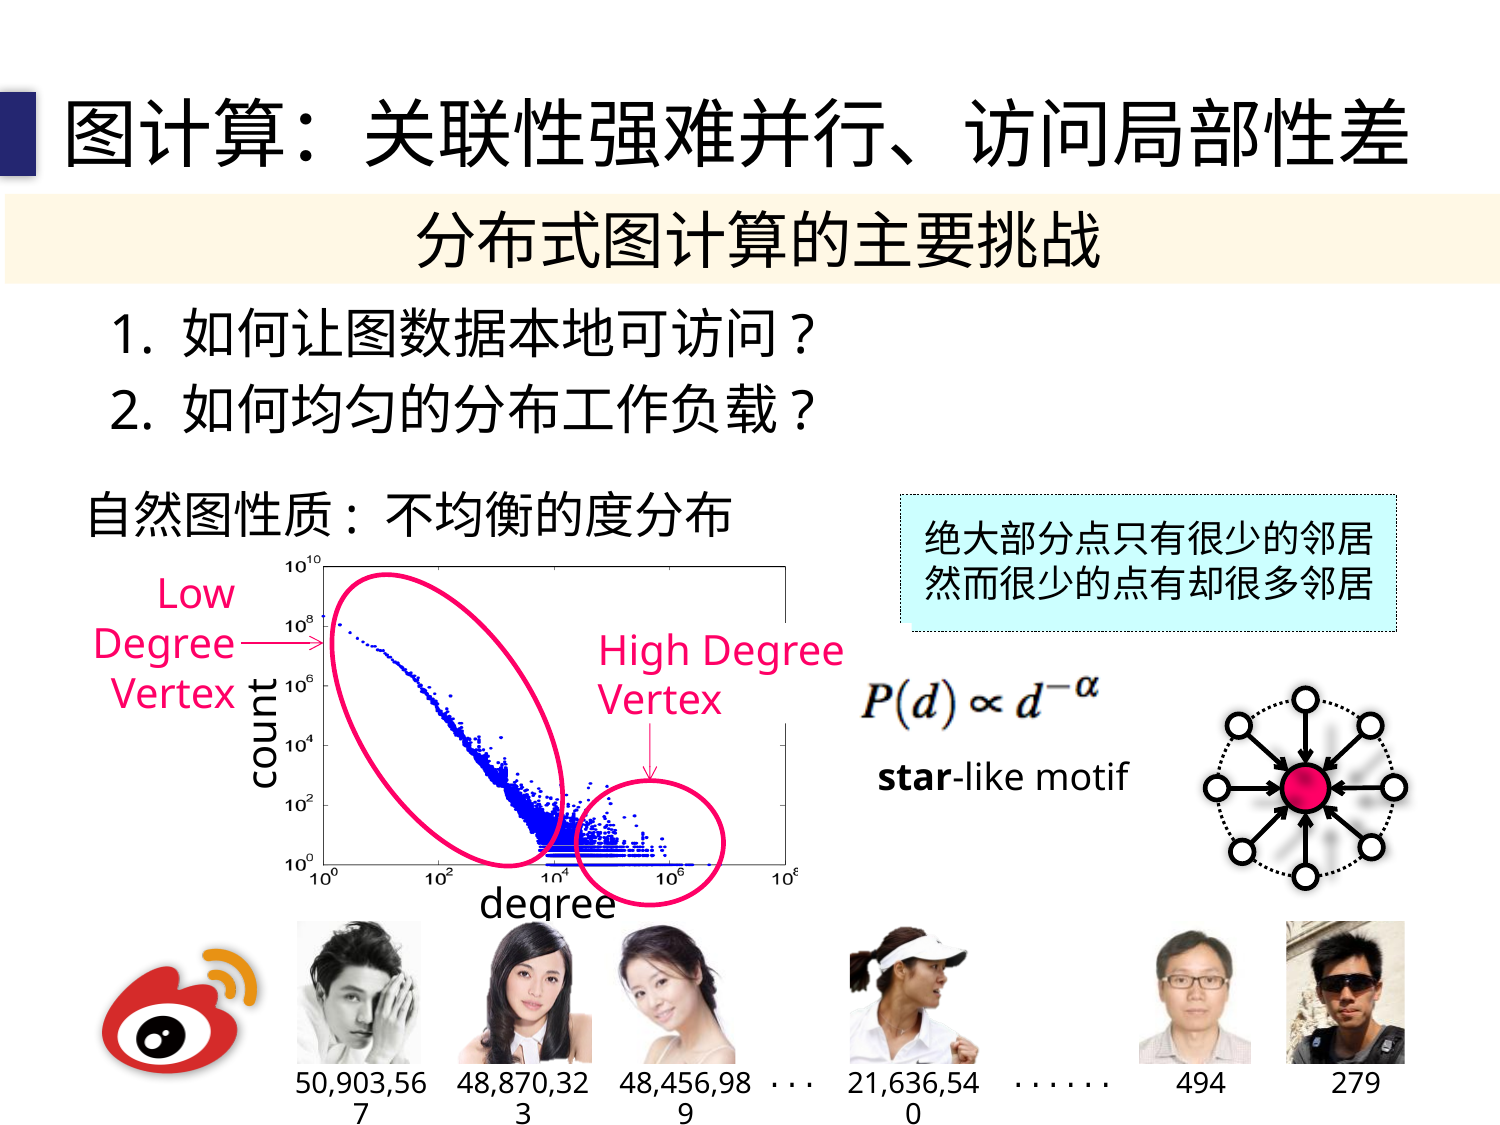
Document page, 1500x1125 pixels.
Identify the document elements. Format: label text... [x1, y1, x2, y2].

text_box Low Degree Vertex [72, 566, 235, 717]
picture [1139, 921, 1251, 1064]
picture [297, 921, 421, 1064]
text_box 48,456,989 [611, 1068, 760, 1125]
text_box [1205, 687, 1406, 889]
text_box ...... [987, 1062, 1137, 1094]
text_box 50,903,567 [287, 1068, 436, 1125]
text_box ... [762, 1062, 822, 1094]
picture [1286, 921, 1405, 1064]
picture [843, 653, 1116, 743]
picture [453, 921, 736, 1064]
text_box 2. 如何均匀的分布工作负载? [87, 368, 1226, 449]
picture [849, 921, 1006, 1064]
text_box 1. 如何让图数据本地可访问? [87, 291, 1326, 372]
text_box 494 [1127, 1068, 1275, 1100]
text_box 48,870,323 [449, 1068, 598, 1125]
list 自然图性质: 不均衡的度分布 [59, 483, 822, 584]
picture [99, 947, 260, 1075]
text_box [235, 555, 798, 928]
text_box 绝大部分点只有很少的邻居 然而很少的点有却很多邻居 [899, 494, 1397, 632]
text_box High Degree Vertex [798, 623, 912, 724]
text_box 279 [1287, 1068, 1425, 1100]
text_box 分布式图计算的主要挑战 [4, 193, 1500, 284]
text_box star-like motif [862, 745, 1205, 806]
title 图计算：关联性强难并行、访问局部性差 [47, 20, 1500, 193]
text_box 21,636,540 [839, 1068, 988, 1125]
